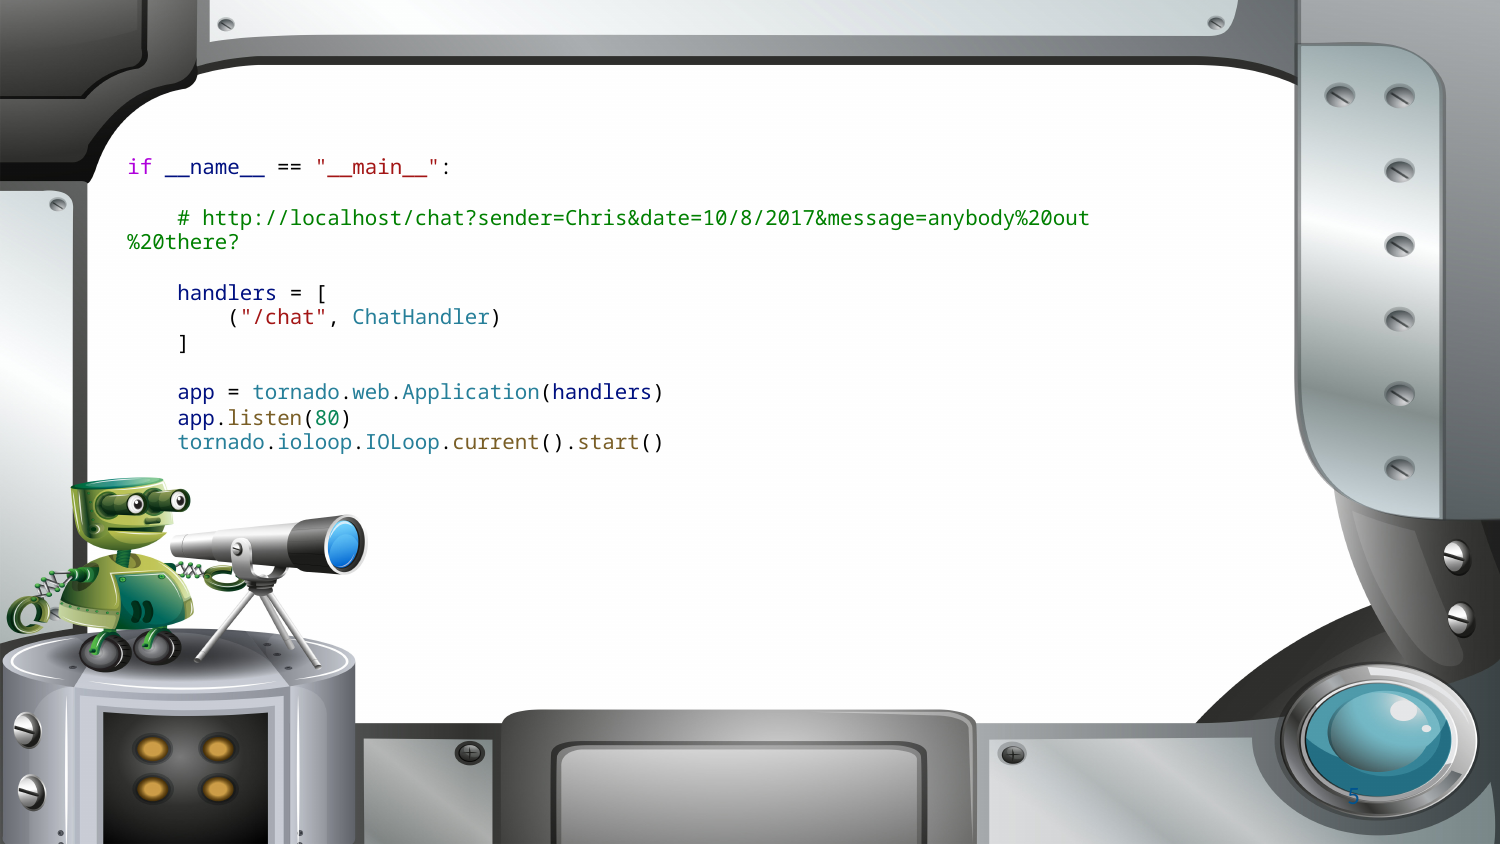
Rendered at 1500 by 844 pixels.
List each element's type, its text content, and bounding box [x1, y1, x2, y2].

slide_number 5 [1275, 771, 1375, 817]
text_box if __name__ == "__main__": # http://localhost/chat?sender=Chris&date=10/8/2017&message=anybody%20out%20there? handlers = [ ("/chat", ChatHandler) ] app = tornado.web.Application(handlers) app.listen(80) tornado.ioloop.IOLoop.current().start() [112, 146, 1175, 487]
picture [0, 0, 1500, 844]
